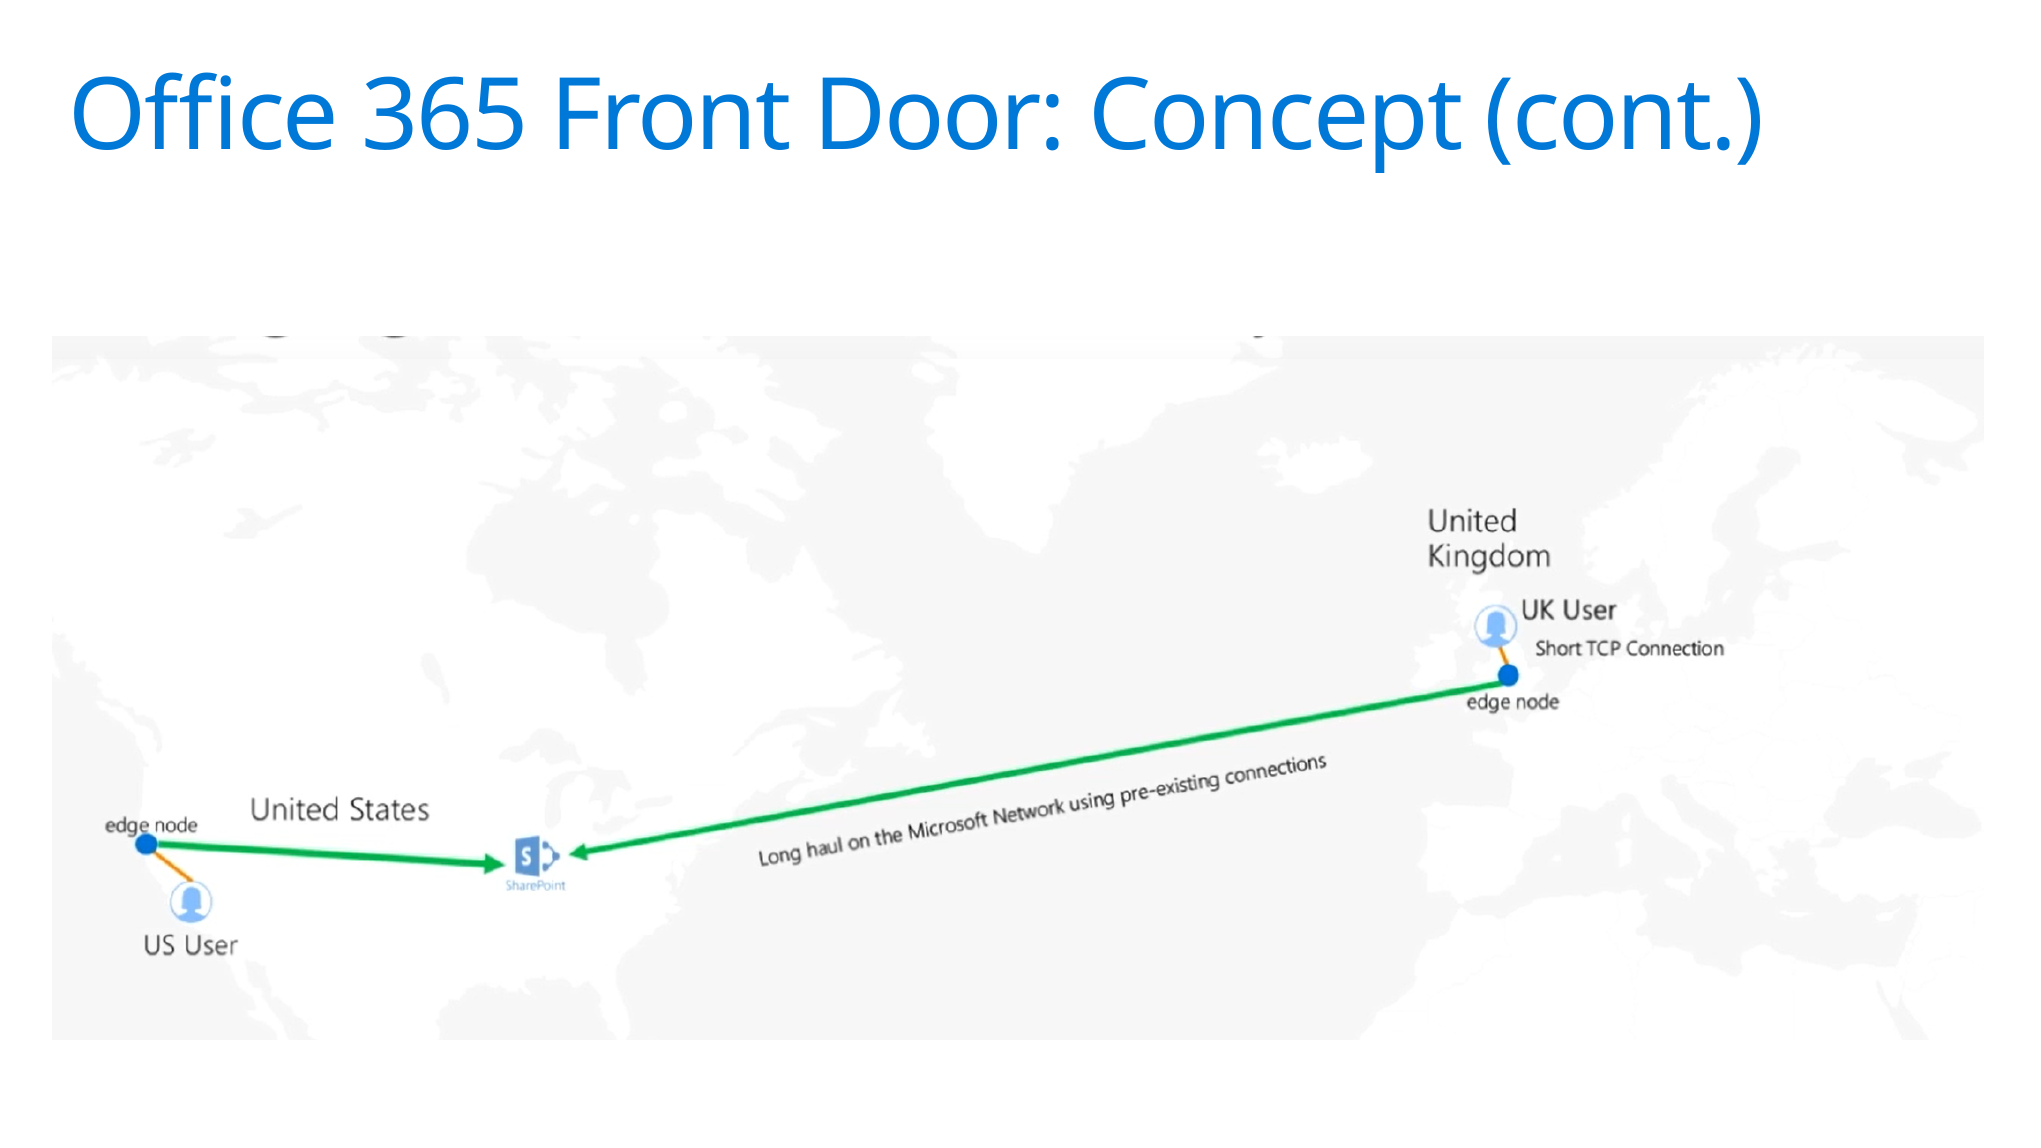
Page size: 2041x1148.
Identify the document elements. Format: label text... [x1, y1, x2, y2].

title Office 365 Front Door: Concept (cont.) [45, 48, 1996, 199]
picture [52, 335, 1988, 1040]
